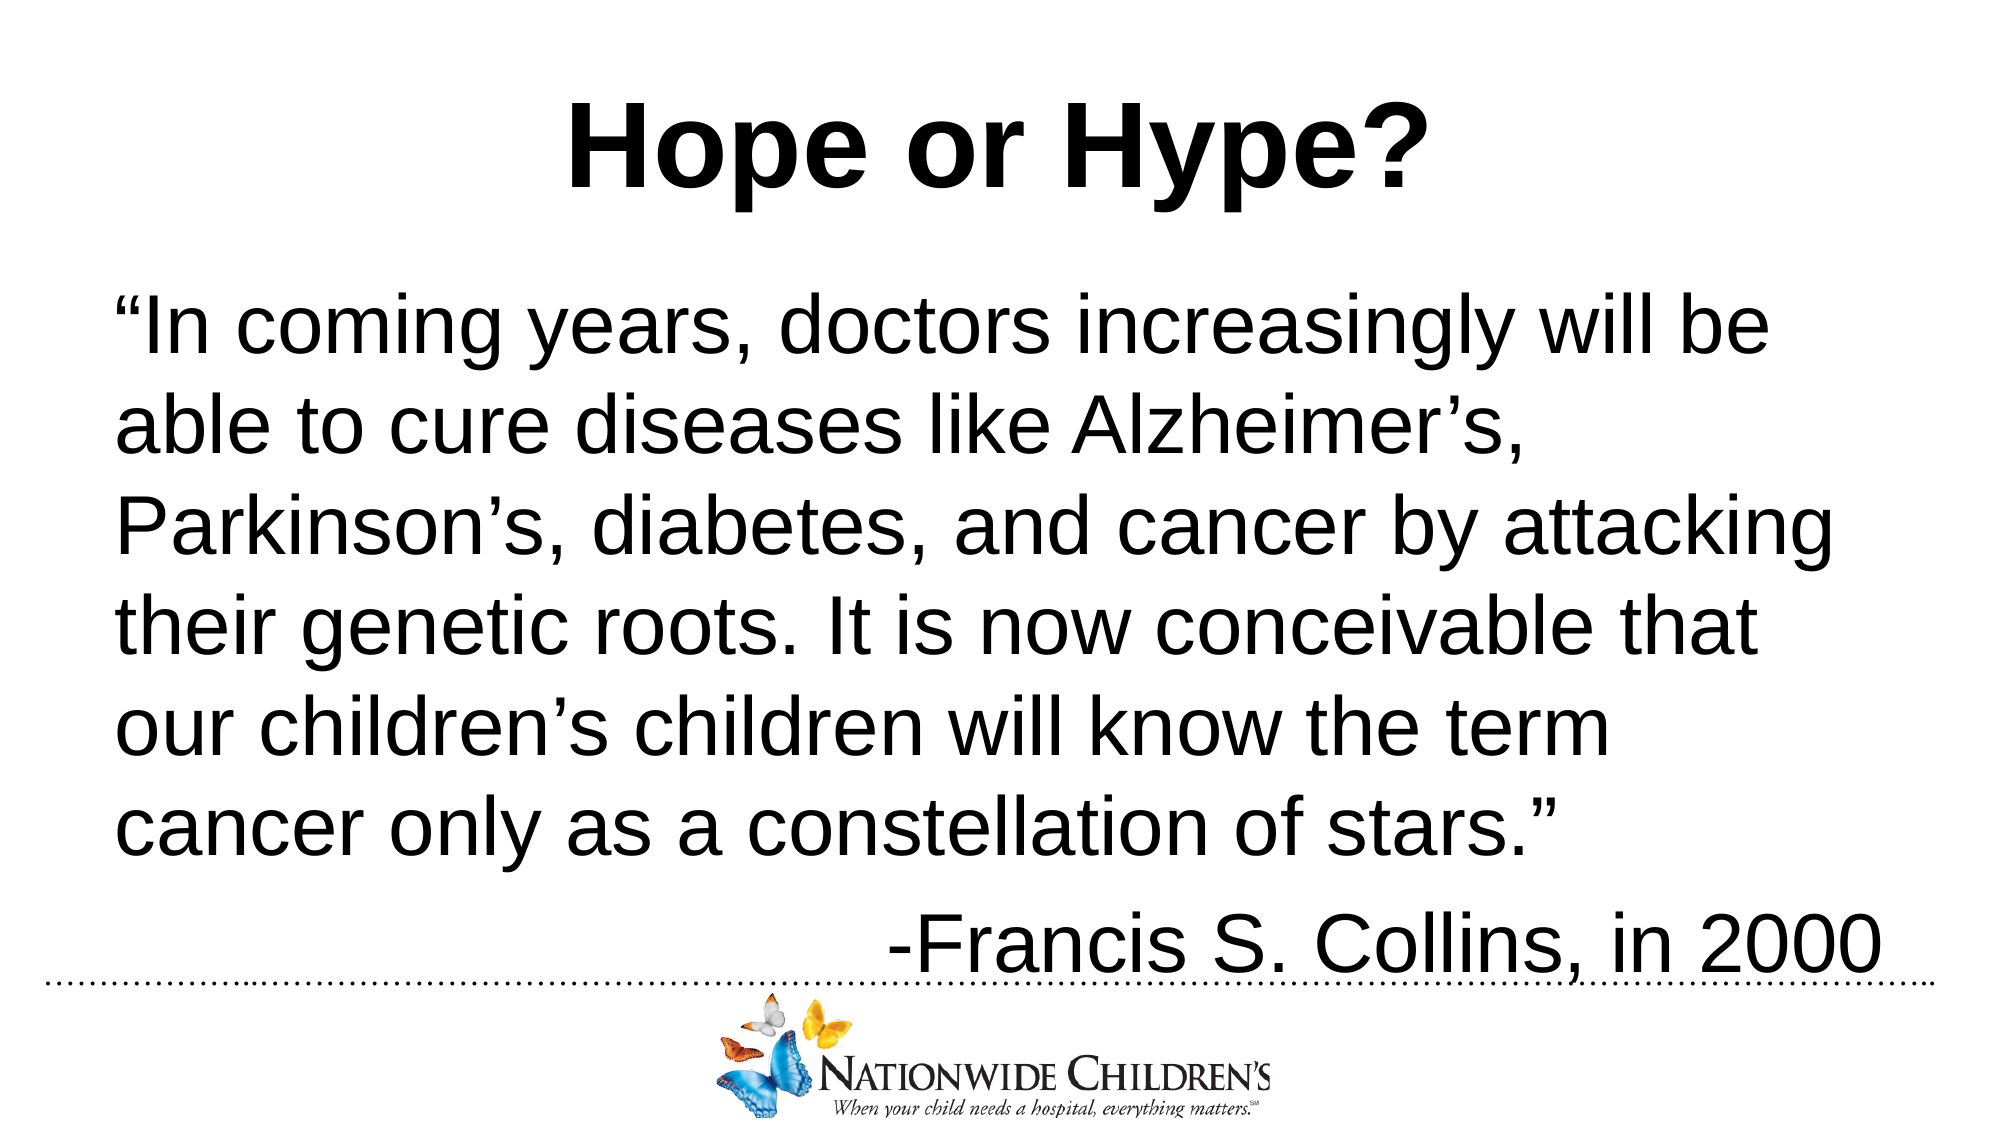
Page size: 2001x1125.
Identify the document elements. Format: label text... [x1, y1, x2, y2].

list “In coming years, doctors increasingly will be able to cure diseases like Alzheimer’s, Parkinson’s, diabetes, and cancer by attacking their genetic roots. It is now conceivable that our children’s children will know the term cancer only as a constellation of stars.” -Francis S. Collins, in 2000 [99, 262, 1900, 1056]
title Hope or Hype? [99, 45, 1900, 233]
